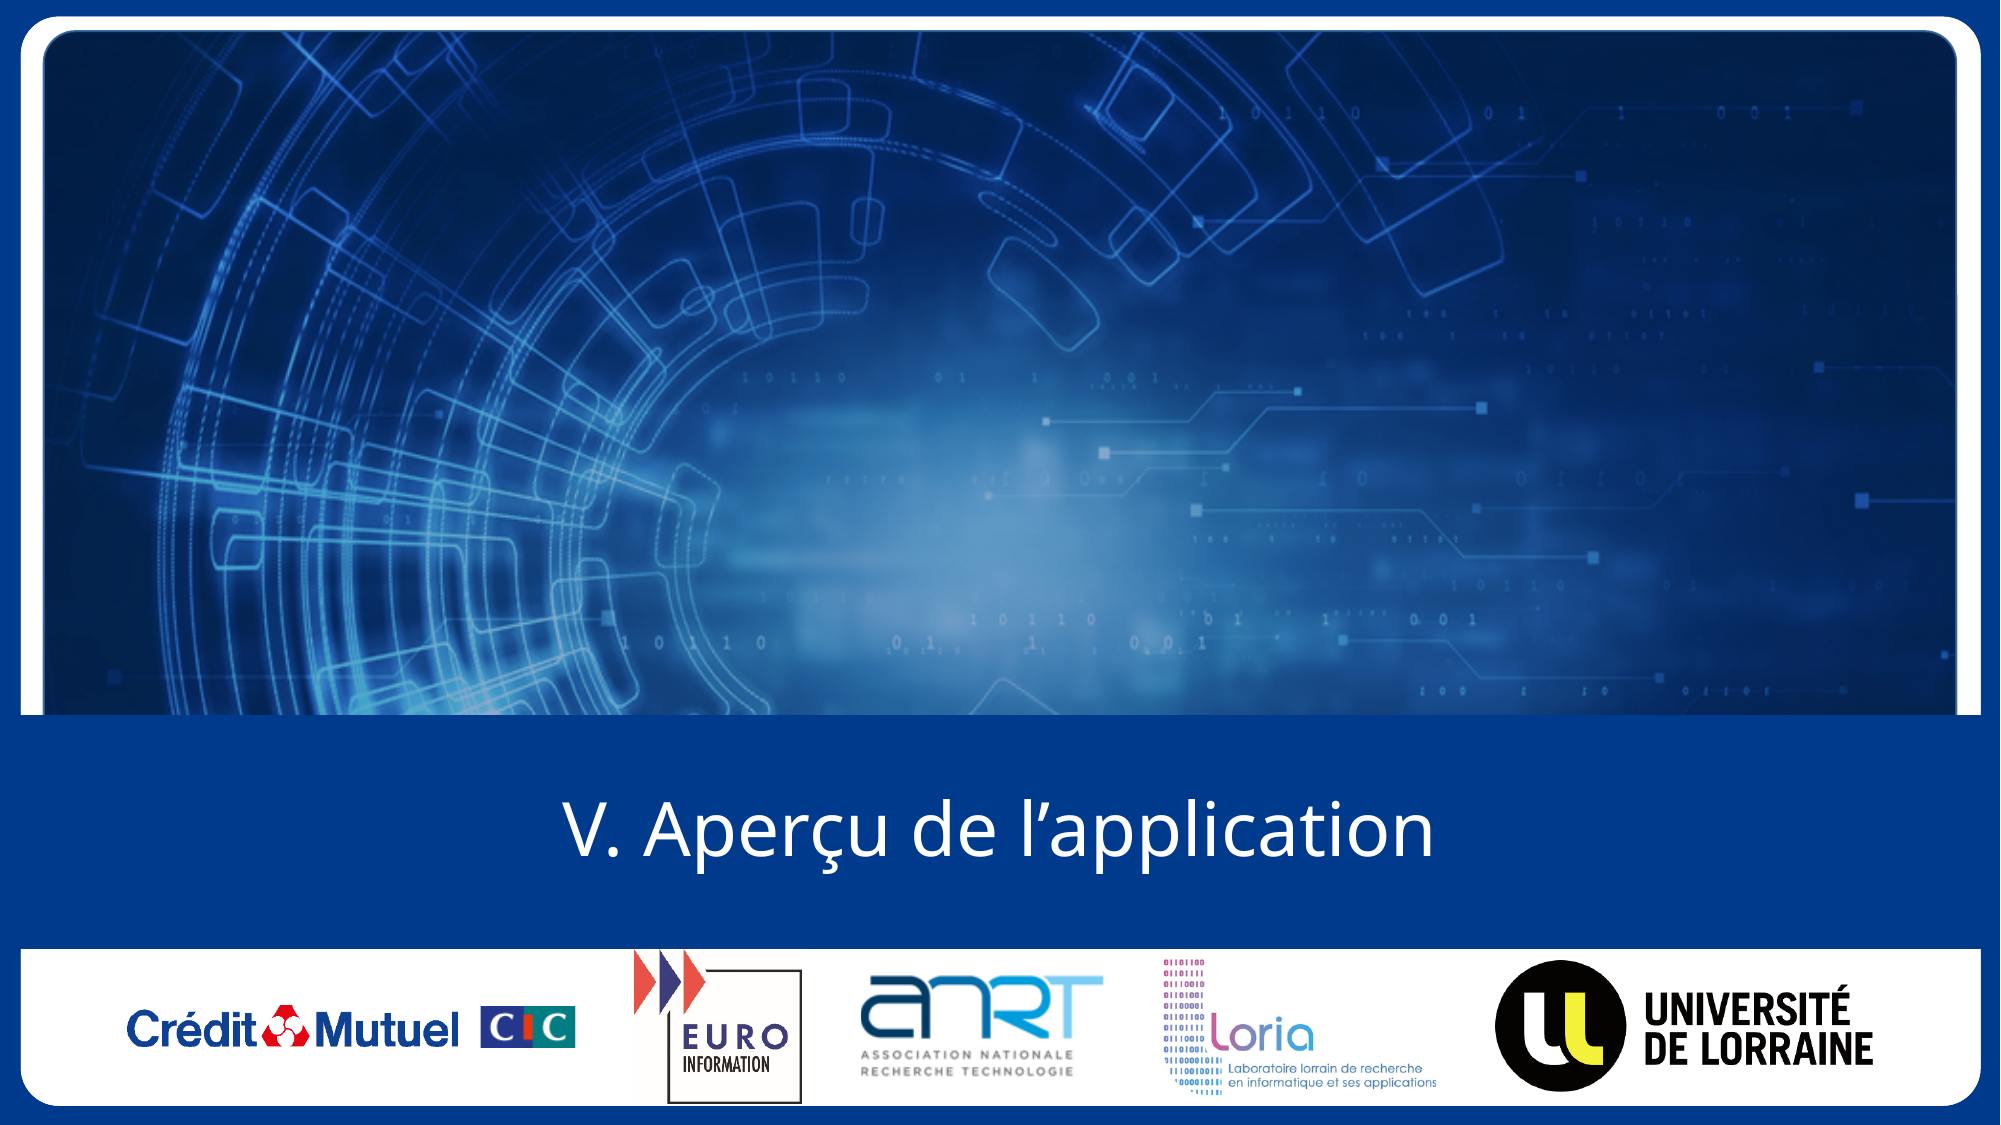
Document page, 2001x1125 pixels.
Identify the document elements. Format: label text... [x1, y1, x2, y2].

picture [1495, 960, 1873, 1092]
picture [480, 1006, 576, 1048]
picture [860, 975, 1105, 1078]
picture [127, 1005, 458, 1047]
picture [634, 949, 802, 1104]
picture [1163, 956, 1437, 1097]
title V. Aperçu de l’application [0, 715, 2000, 949]
